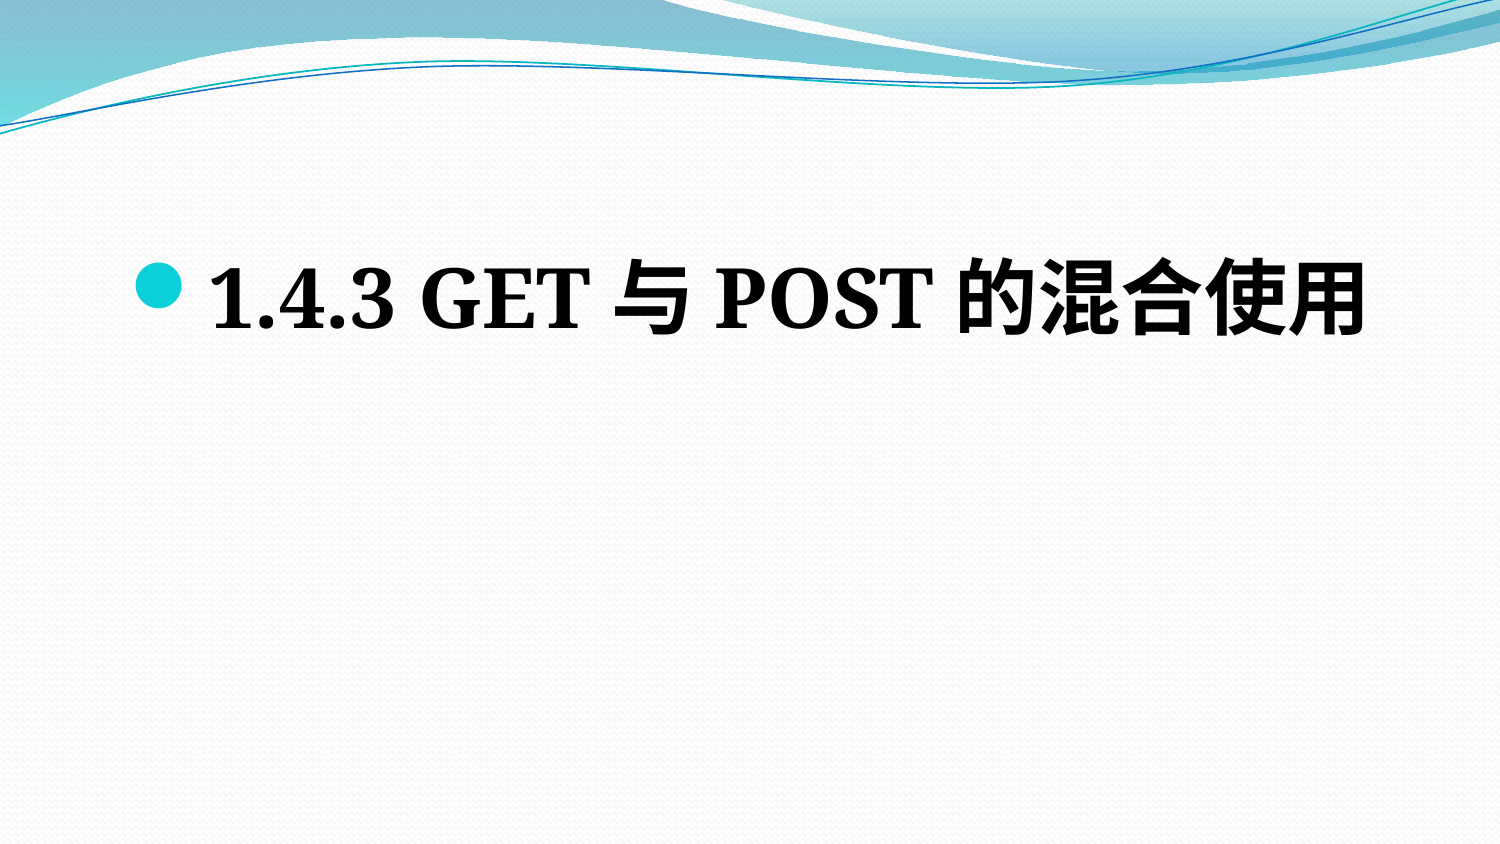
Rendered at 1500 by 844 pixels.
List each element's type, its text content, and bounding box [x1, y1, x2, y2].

list 1.4.3 GET与POST的混合使用 [75, 238, 1425, 779]
